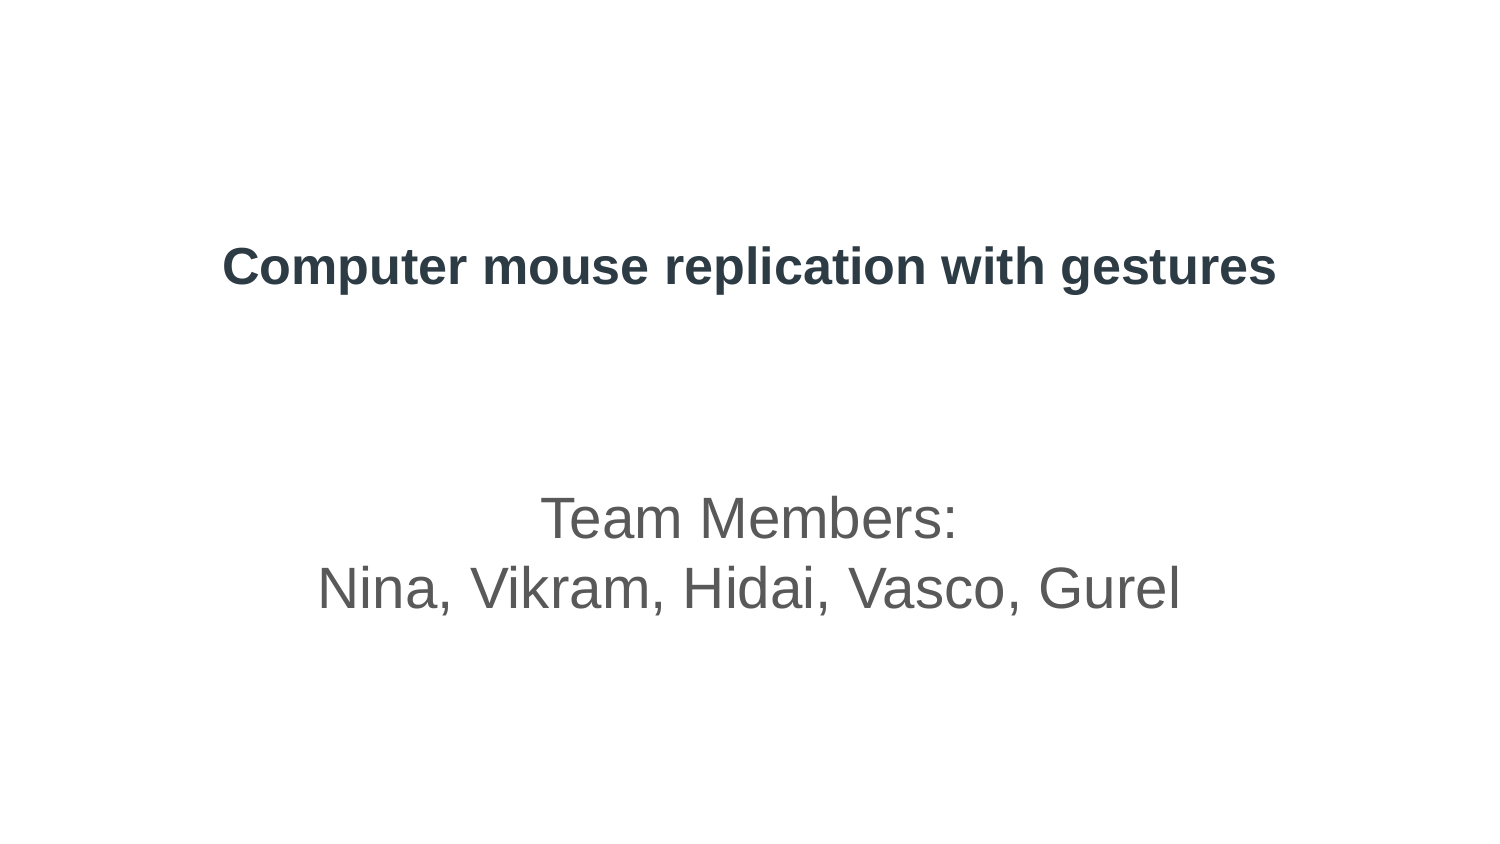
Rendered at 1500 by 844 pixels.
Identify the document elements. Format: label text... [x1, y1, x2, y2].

title Computer mouse replication with gestures [51, 122, 1449, 459]
subtitle Team Members: Nina, Vikram, Hidai, Vasco, Gurel [51, 464, 1449, 595]
